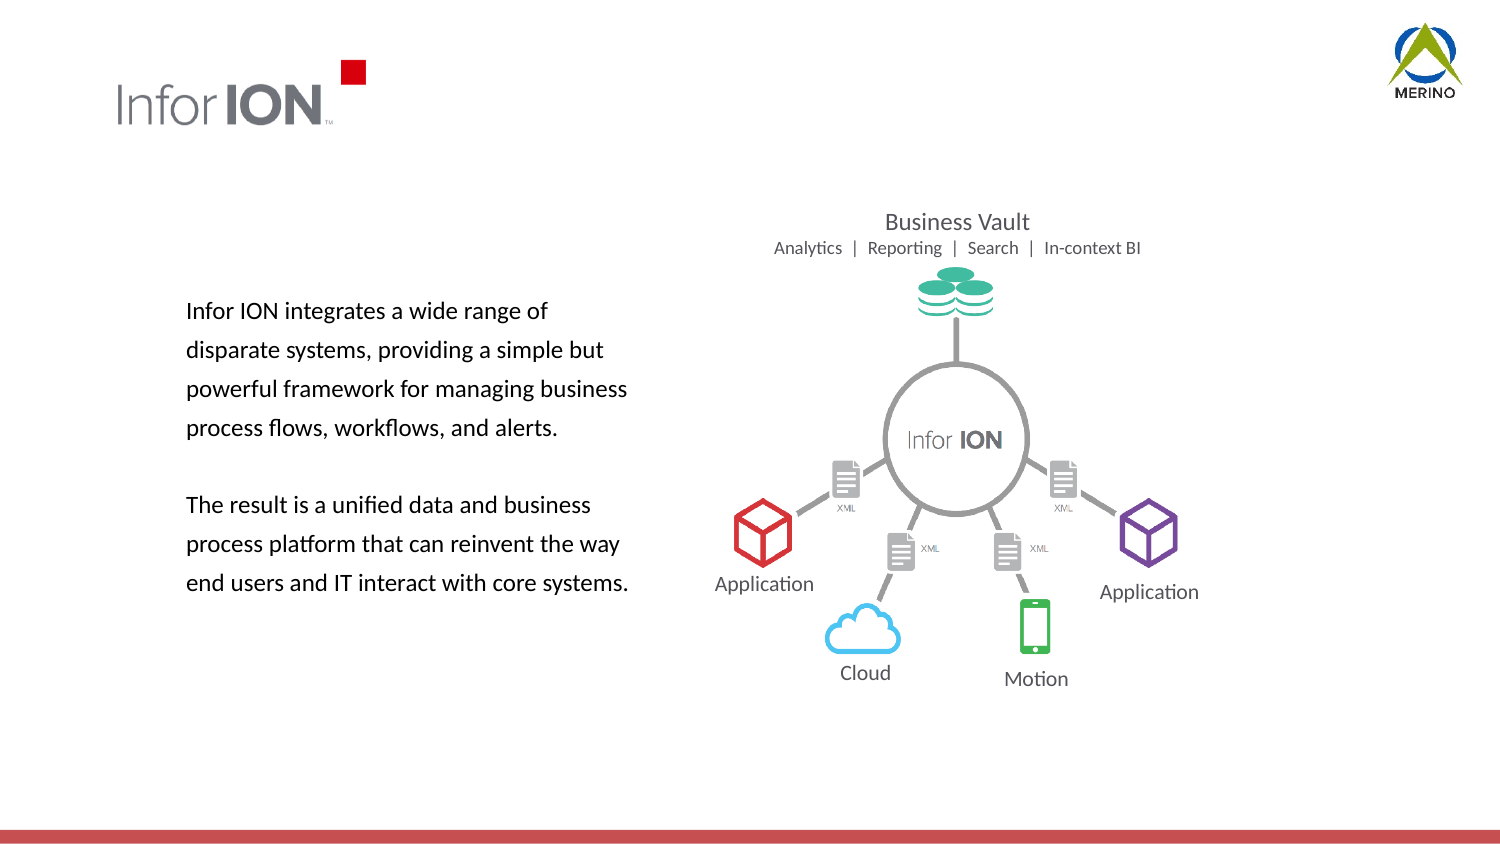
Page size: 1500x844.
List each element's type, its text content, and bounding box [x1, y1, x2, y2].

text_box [650, 173, 1249, 727]
picture [17, 43, 406, 168]
picture [1387, 22, 1463, 98]
text_box Infor ION integrates a wide range of disparate systems, providing a simple but powerful framework for managing business process flows, workflows, and alerts. The result is a unified data and business process platform that can reinvent the way end users and IT interact with core systems. [171, 277, 645, 605]
